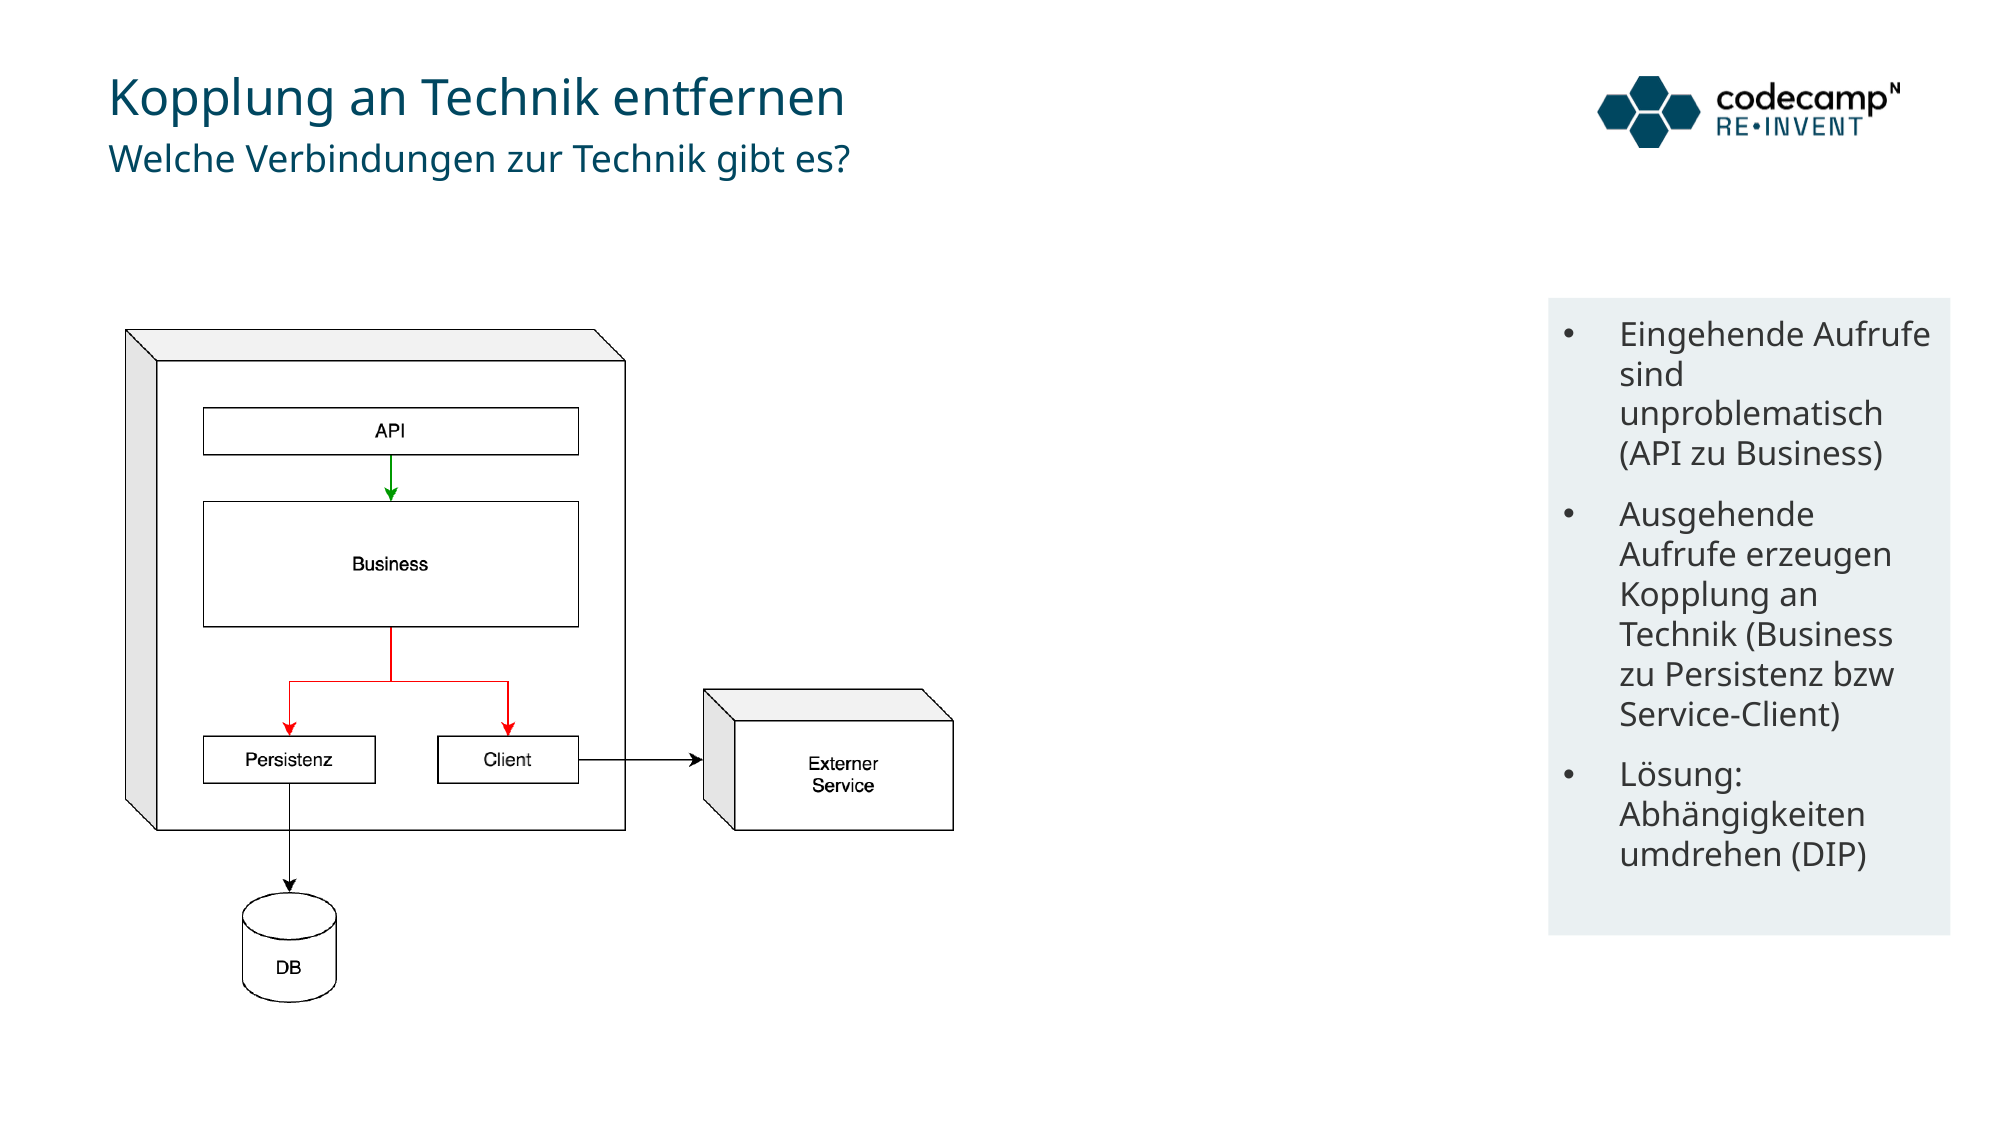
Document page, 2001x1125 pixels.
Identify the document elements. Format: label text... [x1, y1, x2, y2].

list Welche Verbindungen zur Technik gibt es? [93, 132, 1549, 192]
picture [1597, 76, 1900, 148]
title Kopplung an Technik entfernen [93, 59, 1549, 132]
picture [92, 297, 986, 1034]
list Eingehende Aufrufe sind unproblematisch (API zu Business) Ausgehende Aufrufe erzeugen Kopplung an Technik (Business zu Persistenz bzw Service-Client) Lösung: Abhängigkeiten umdrehen (DIP) [1548, 297, 1951, 936]
